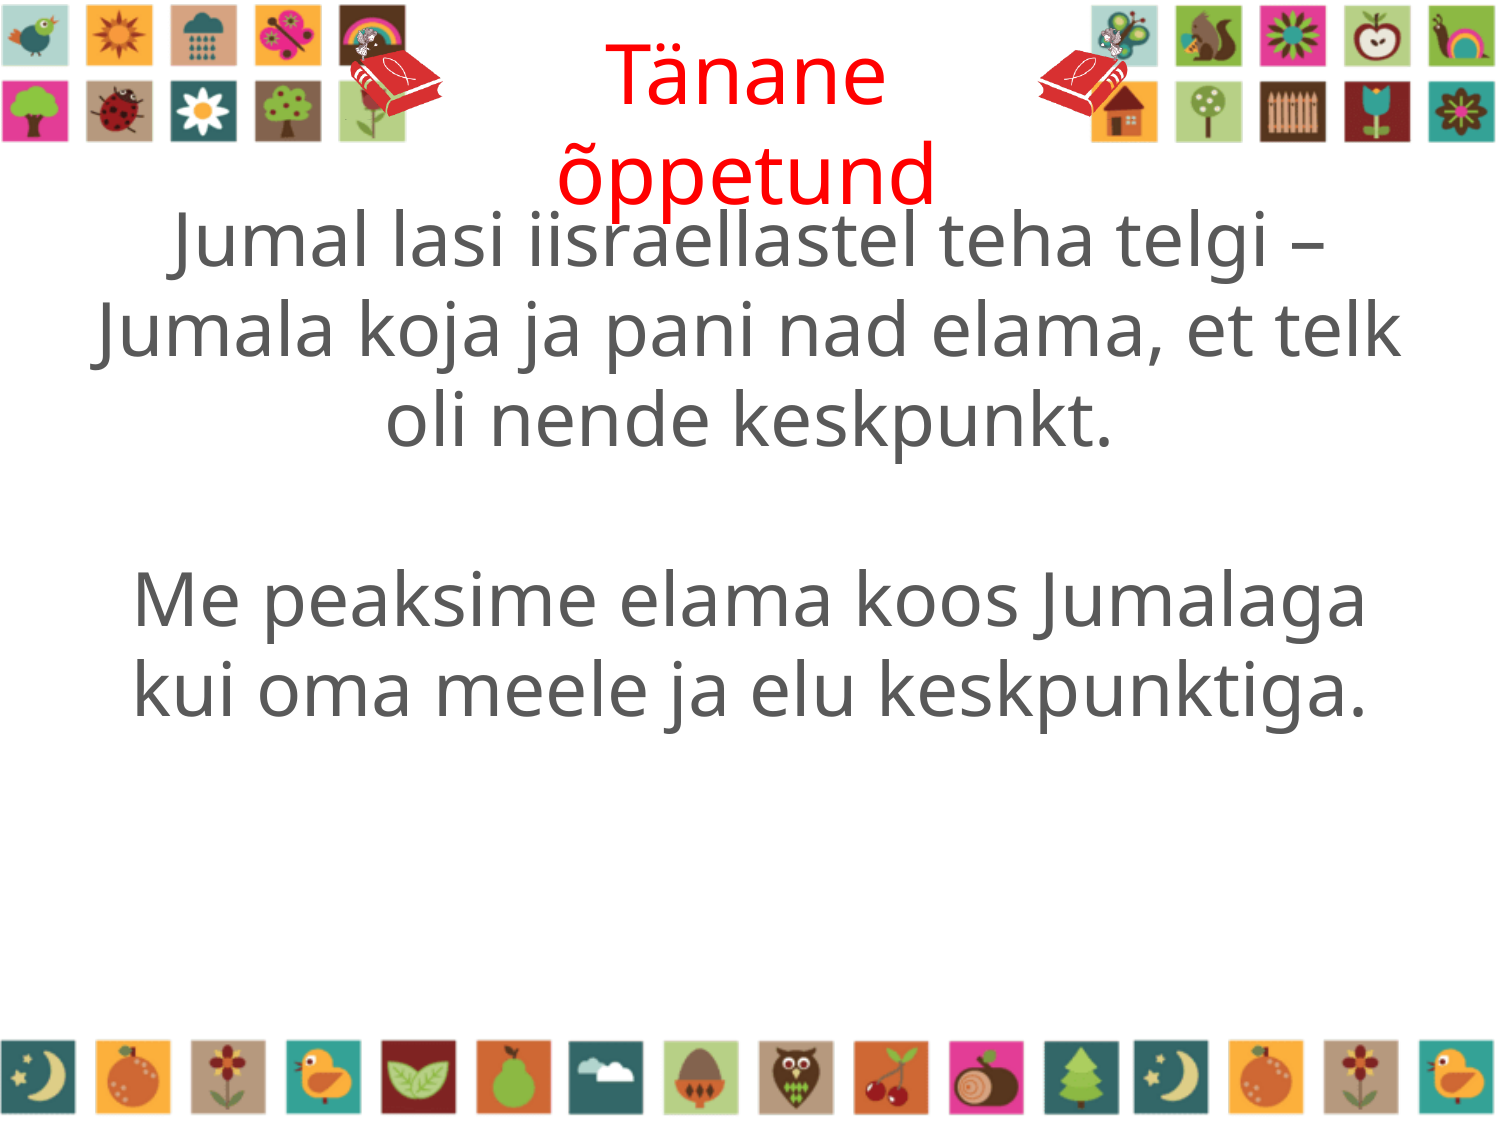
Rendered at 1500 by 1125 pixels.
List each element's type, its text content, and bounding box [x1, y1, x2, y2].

text_box Jumal lasi iisraellastel teha telgi – Jumala koja ja pani nad elama, et telk oli nende keskpunkt. Me peaksime elama koos Jumalaga kui oma meele ja elu keskpunktiga. [76, 184, 1424, 740]
text_box Tänane õppetund [414, 13, 1080, 184]
picture [1005, 3, 1500, 150]
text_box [0, 1028, 1500, 1118]
picture [0, 3, 475, 150]
